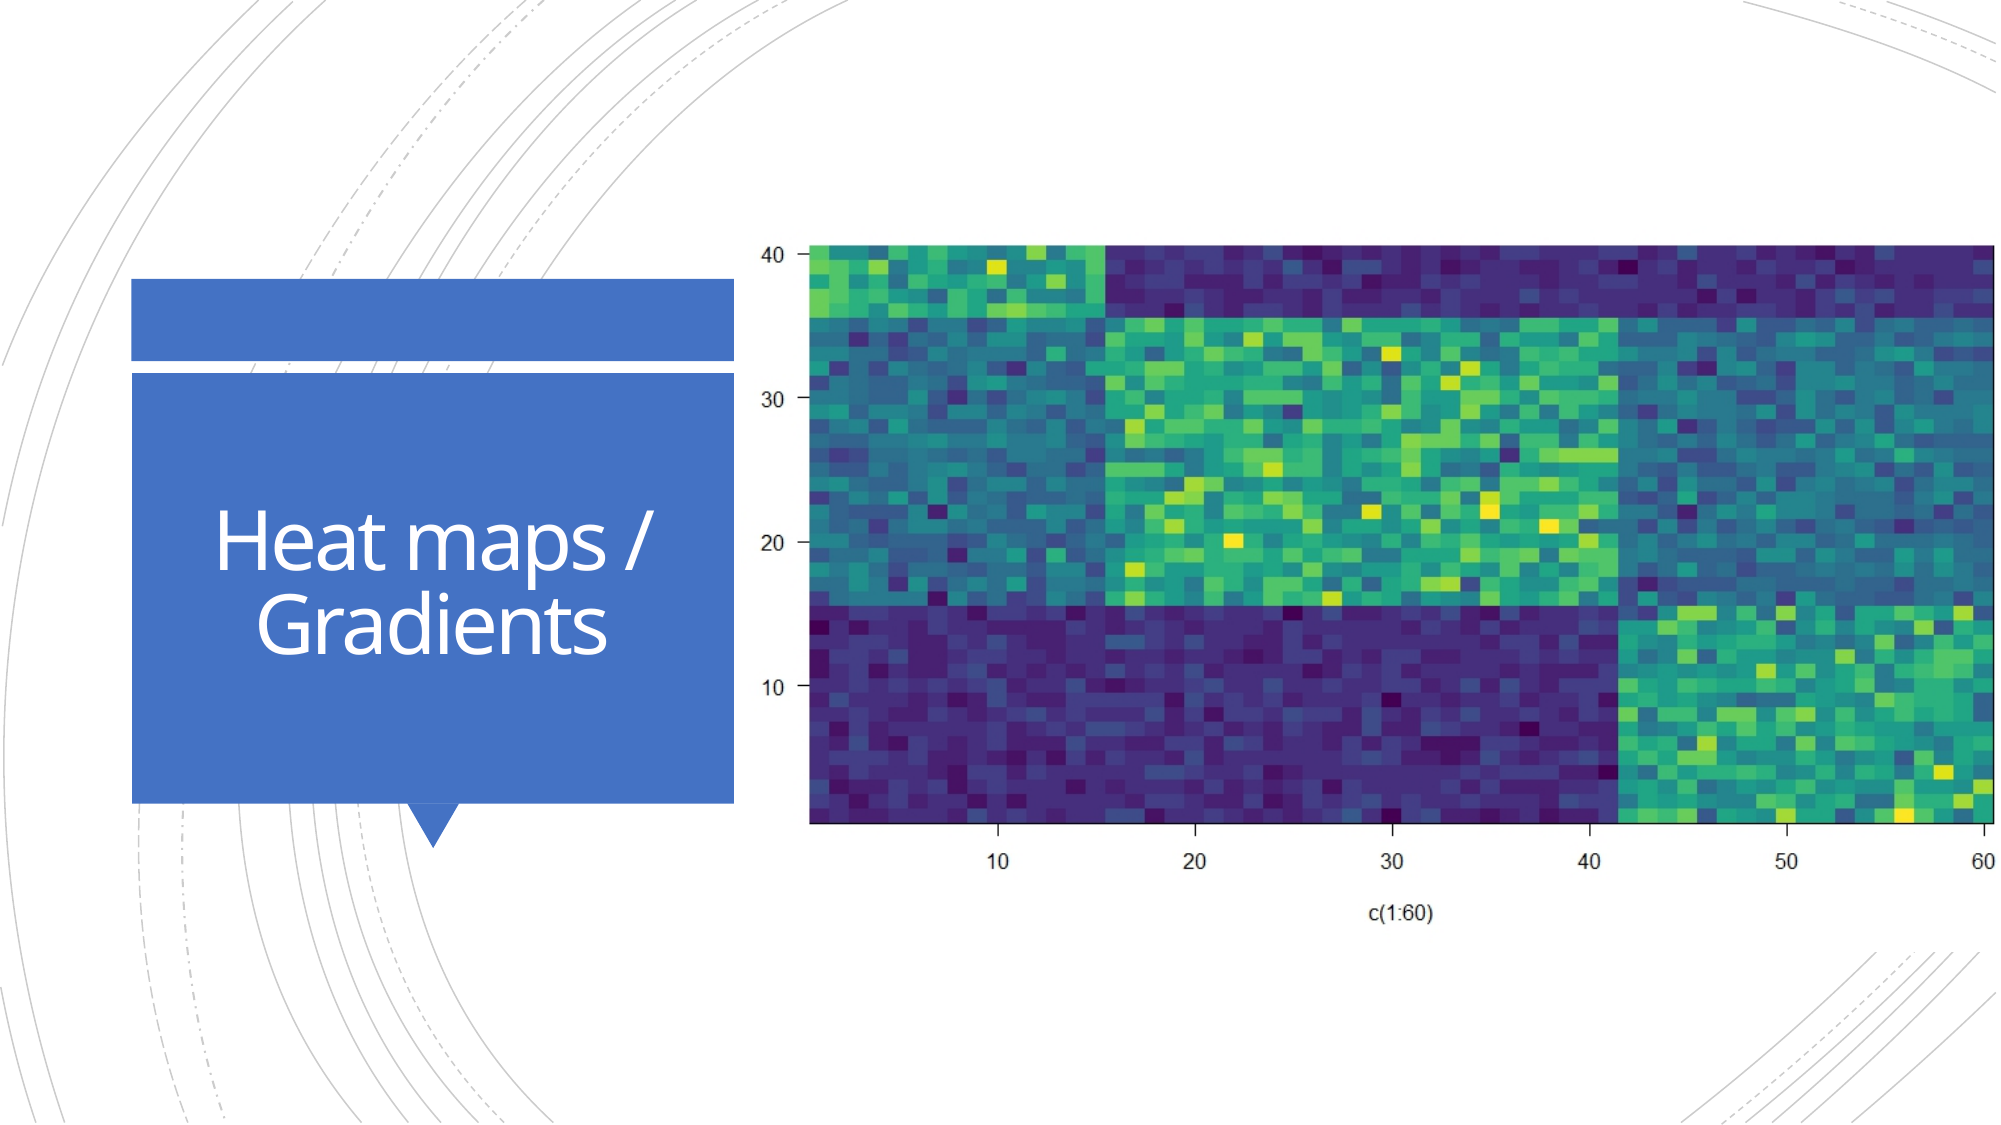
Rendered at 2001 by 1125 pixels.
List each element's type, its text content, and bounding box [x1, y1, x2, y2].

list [741, 143, 2000, 952]
title Heat maps / Gradients [145, 385, 720, 789]
